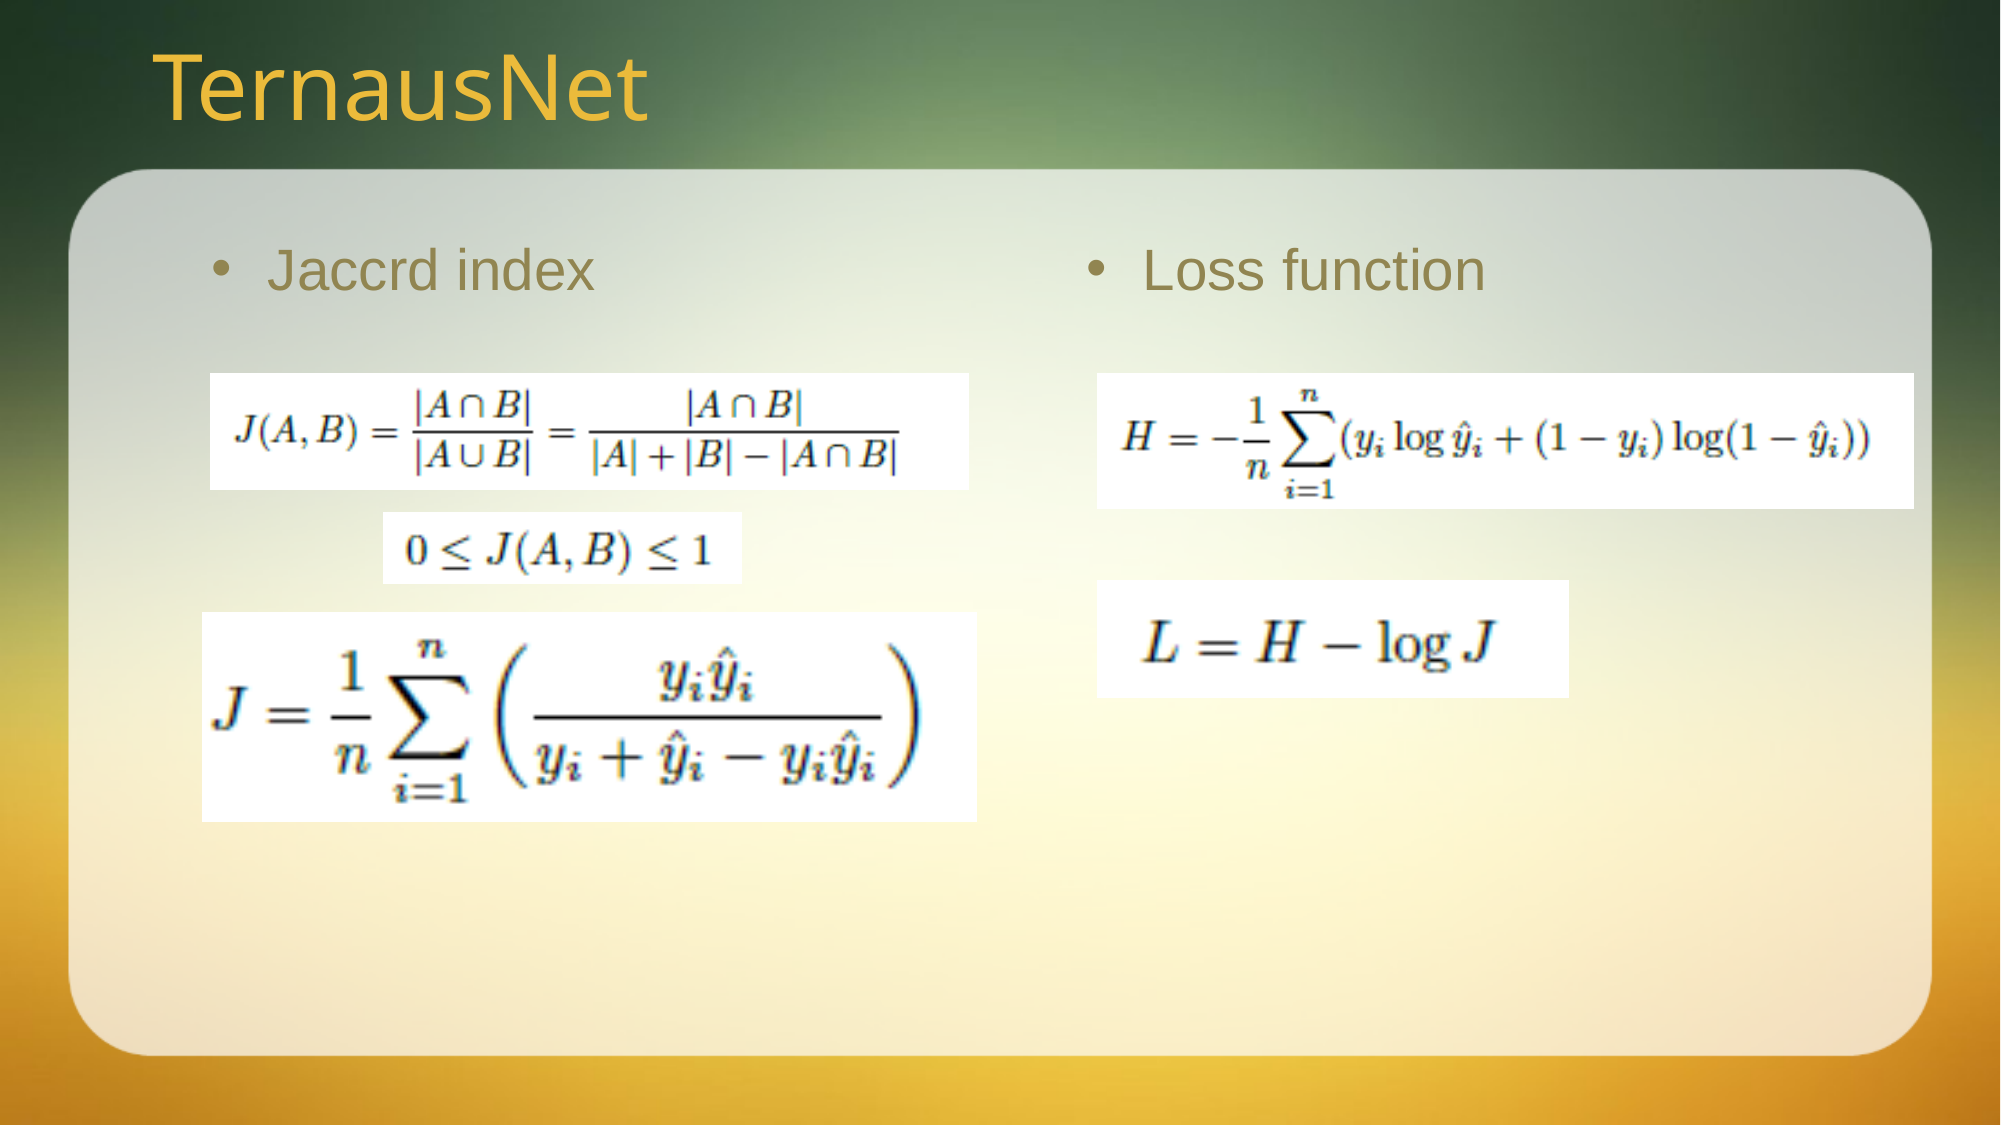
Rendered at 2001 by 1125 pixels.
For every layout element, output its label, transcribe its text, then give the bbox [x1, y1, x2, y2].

list Jaccrd index [137, 210, 988, 1014]
picture [0, 0, 2001, 1125]
title TernausNet [137, 29, 1863, 153]
list Loss function [1012, 210, 1863, 1014]
